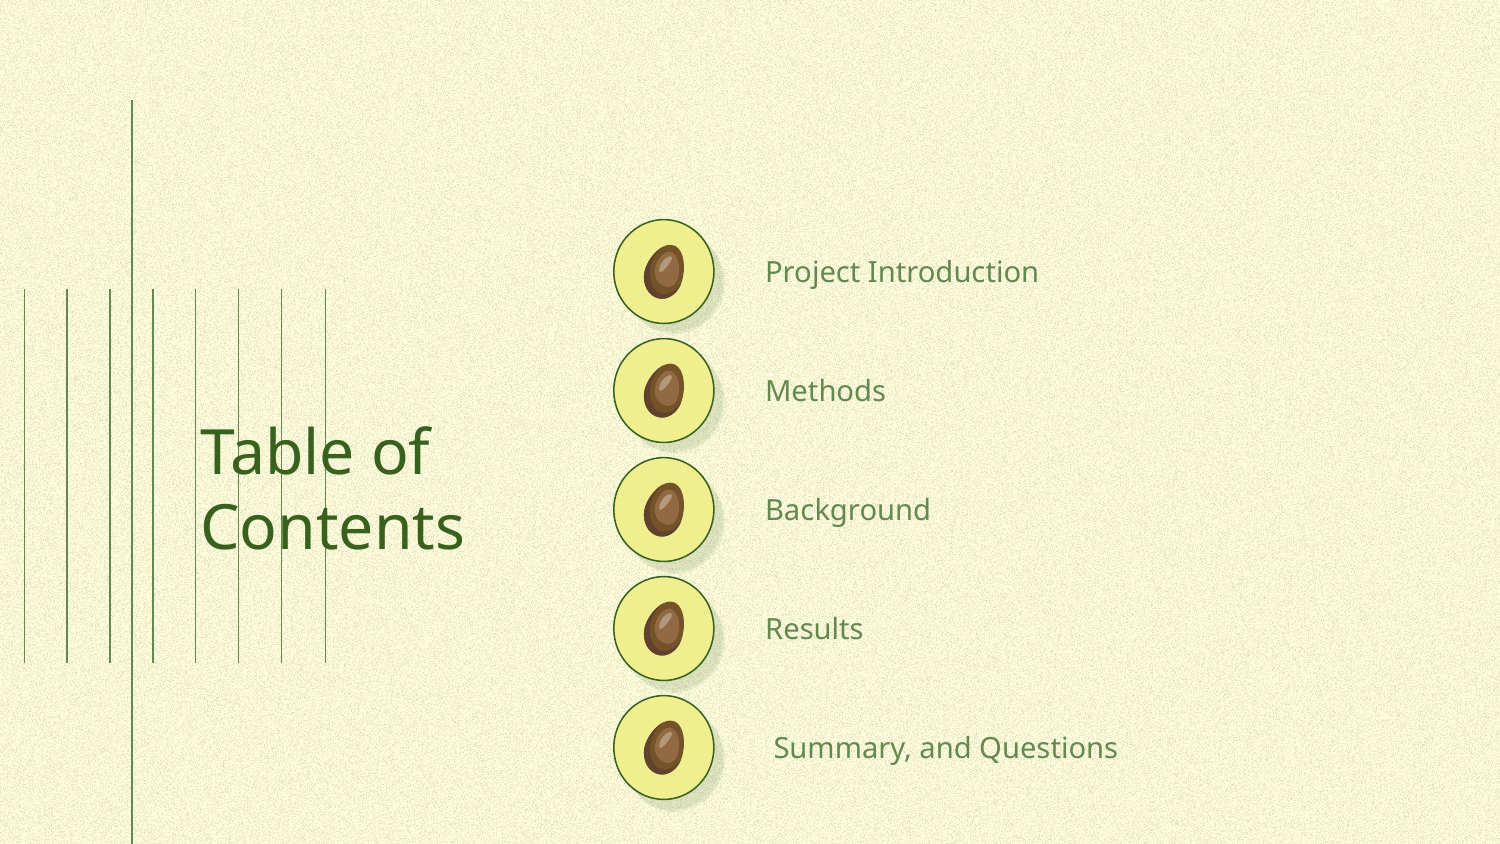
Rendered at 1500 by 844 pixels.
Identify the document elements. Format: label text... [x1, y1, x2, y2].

text_box Results [749, 595, 1445, 661]
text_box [640, 601, 687, 656]
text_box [640, 482, 687, 537]
text_box [613, 219, 714, 324]
text_box Project Introduction [749, 238, 1445, 304]
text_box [640, 720, 687, 775]
picture [0, 0, 1500, 844]
title Table of Contents [185, 483, 606, 578]
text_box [640, 363, 687, 418]
text_box [613, 576, 714, 681]
text_box [613, 457, 714, 562]
text_box [613, 695, 714, 800]
text_box Background [749, 476, 1445, 542]
text_box [613, 338, 714, 443]
text_box Summary, and Questions [758, 714, 1454, 780]
text_box Methods [749, 357, 1445, 423]
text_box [640, 244, 687, 300]
